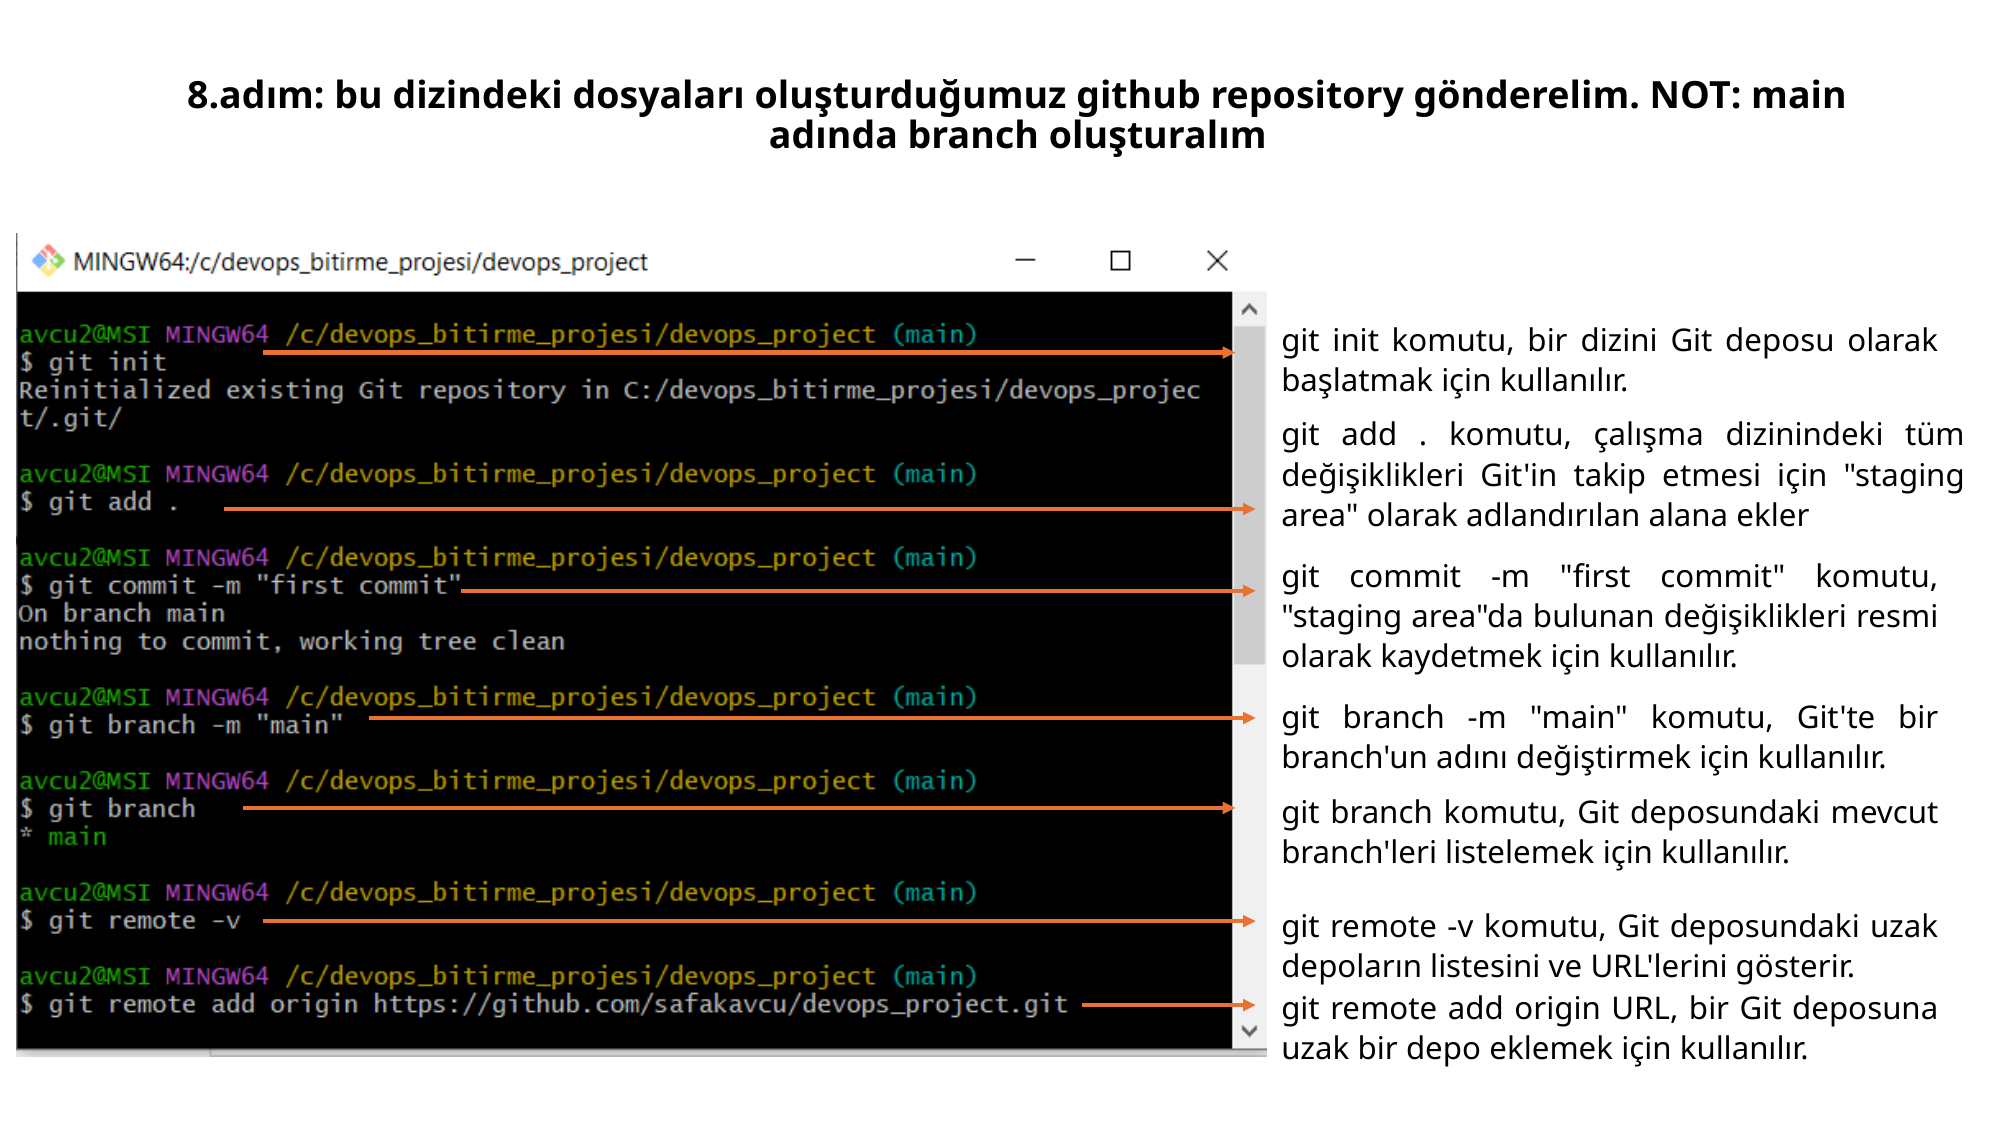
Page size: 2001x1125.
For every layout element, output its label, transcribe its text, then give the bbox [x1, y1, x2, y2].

text_box git branch komutu, Git deposundaki mevcut branch'leri listelemek için kullanılır. [1268, 782, 1954, 877]
text_box git init komutu, bir dizini Git deposu olarak başlatmak için kullanılır. [1268, 310, 1954, 404]
text_box git commit -m "first commit" komutu, "staging area"da bulunan değişiklikleri resmi olarak kaydetmek için kullanılır. [1268, 545, 1954, 681]
text_box git remote -v komutu, Git deposundaki uzak depoların listesini ve URL'lerini gösterir. [1268, 895, 1954, 977]
picture [16, 232, 1268, 1058]
text_box git remote add origin URL, bir Git deposuna uzak bir depo eklemek için kullanılır. [1266, 977, 1954, 1073]
text_box git add . komutu, çalışma dizinindeki tüm değişiklikleri Git'in takip etmesi için "staging area" olarak adlandırılan alana ekler [1268, 404, 1981, 540]
text_box git branch -m "main" komutu, Git'te bir branch'un adını değiştirmek için kullanılır. [1268, 687, 1954, 782]
subtitle 8.adım: bu dizindeki dosyaları oluşturduğumuz github repository gönderelim. NOT: main adında branch oluşturalım [123, 68, 1913, 310]
